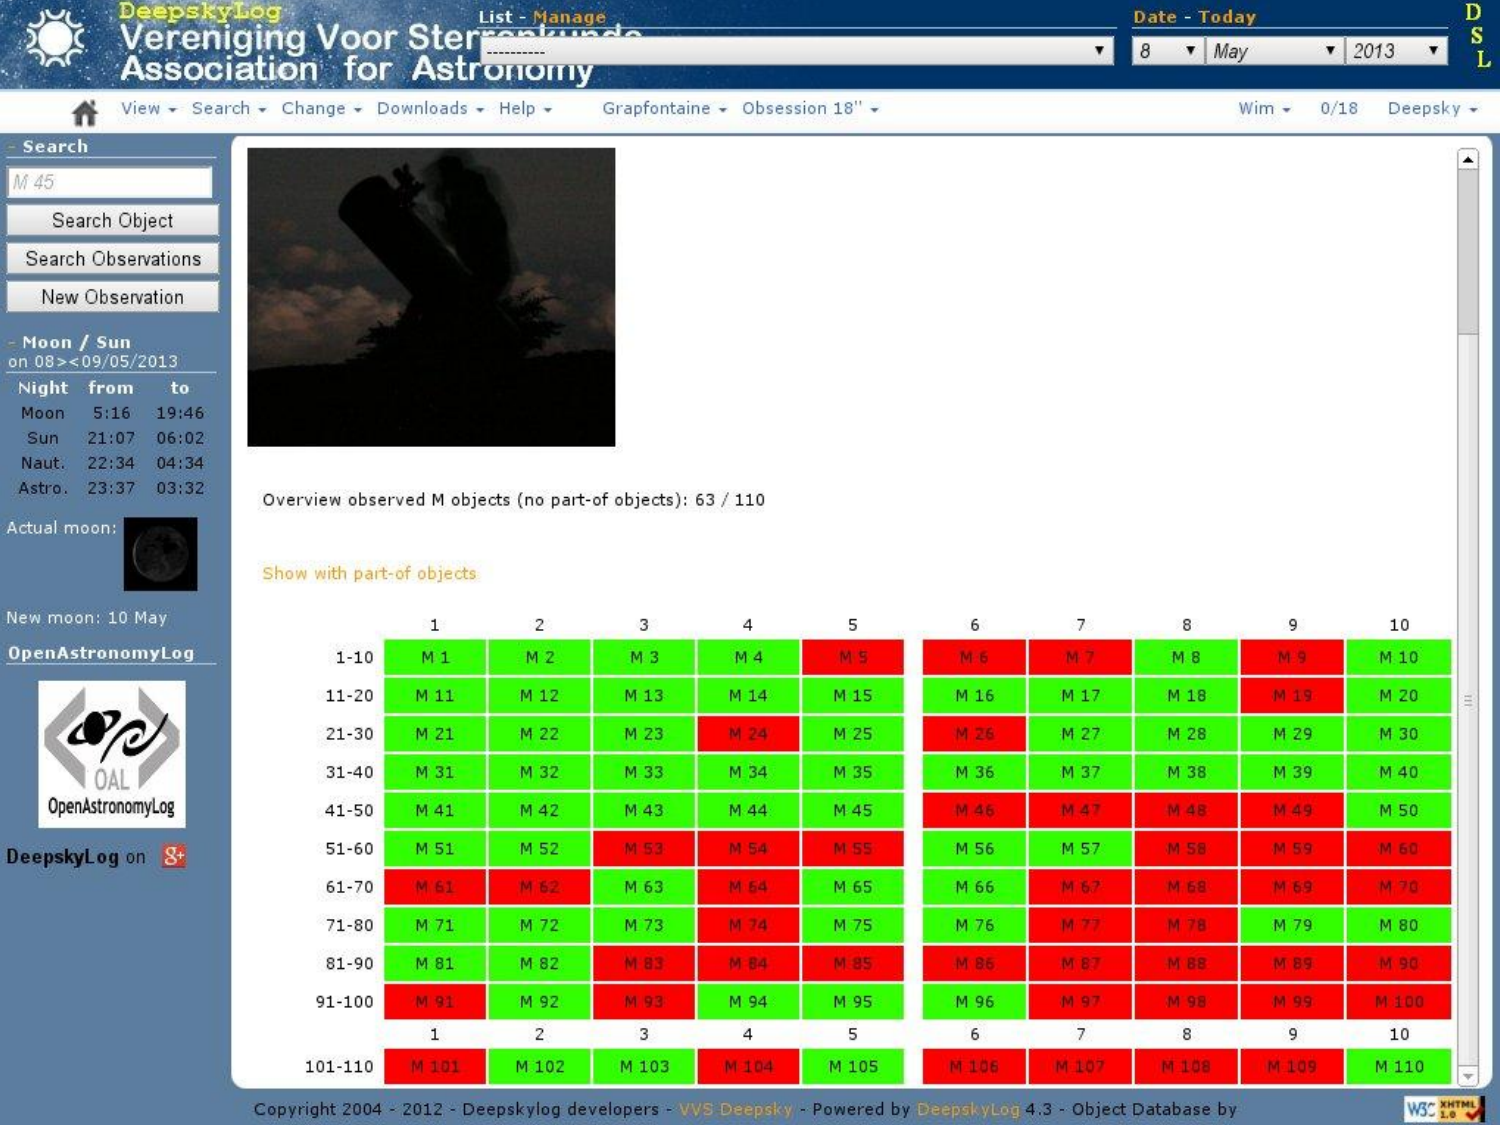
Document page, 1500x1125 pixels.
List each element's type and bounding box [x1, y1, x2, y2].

text_box [0, 0, 1500, 1125]
